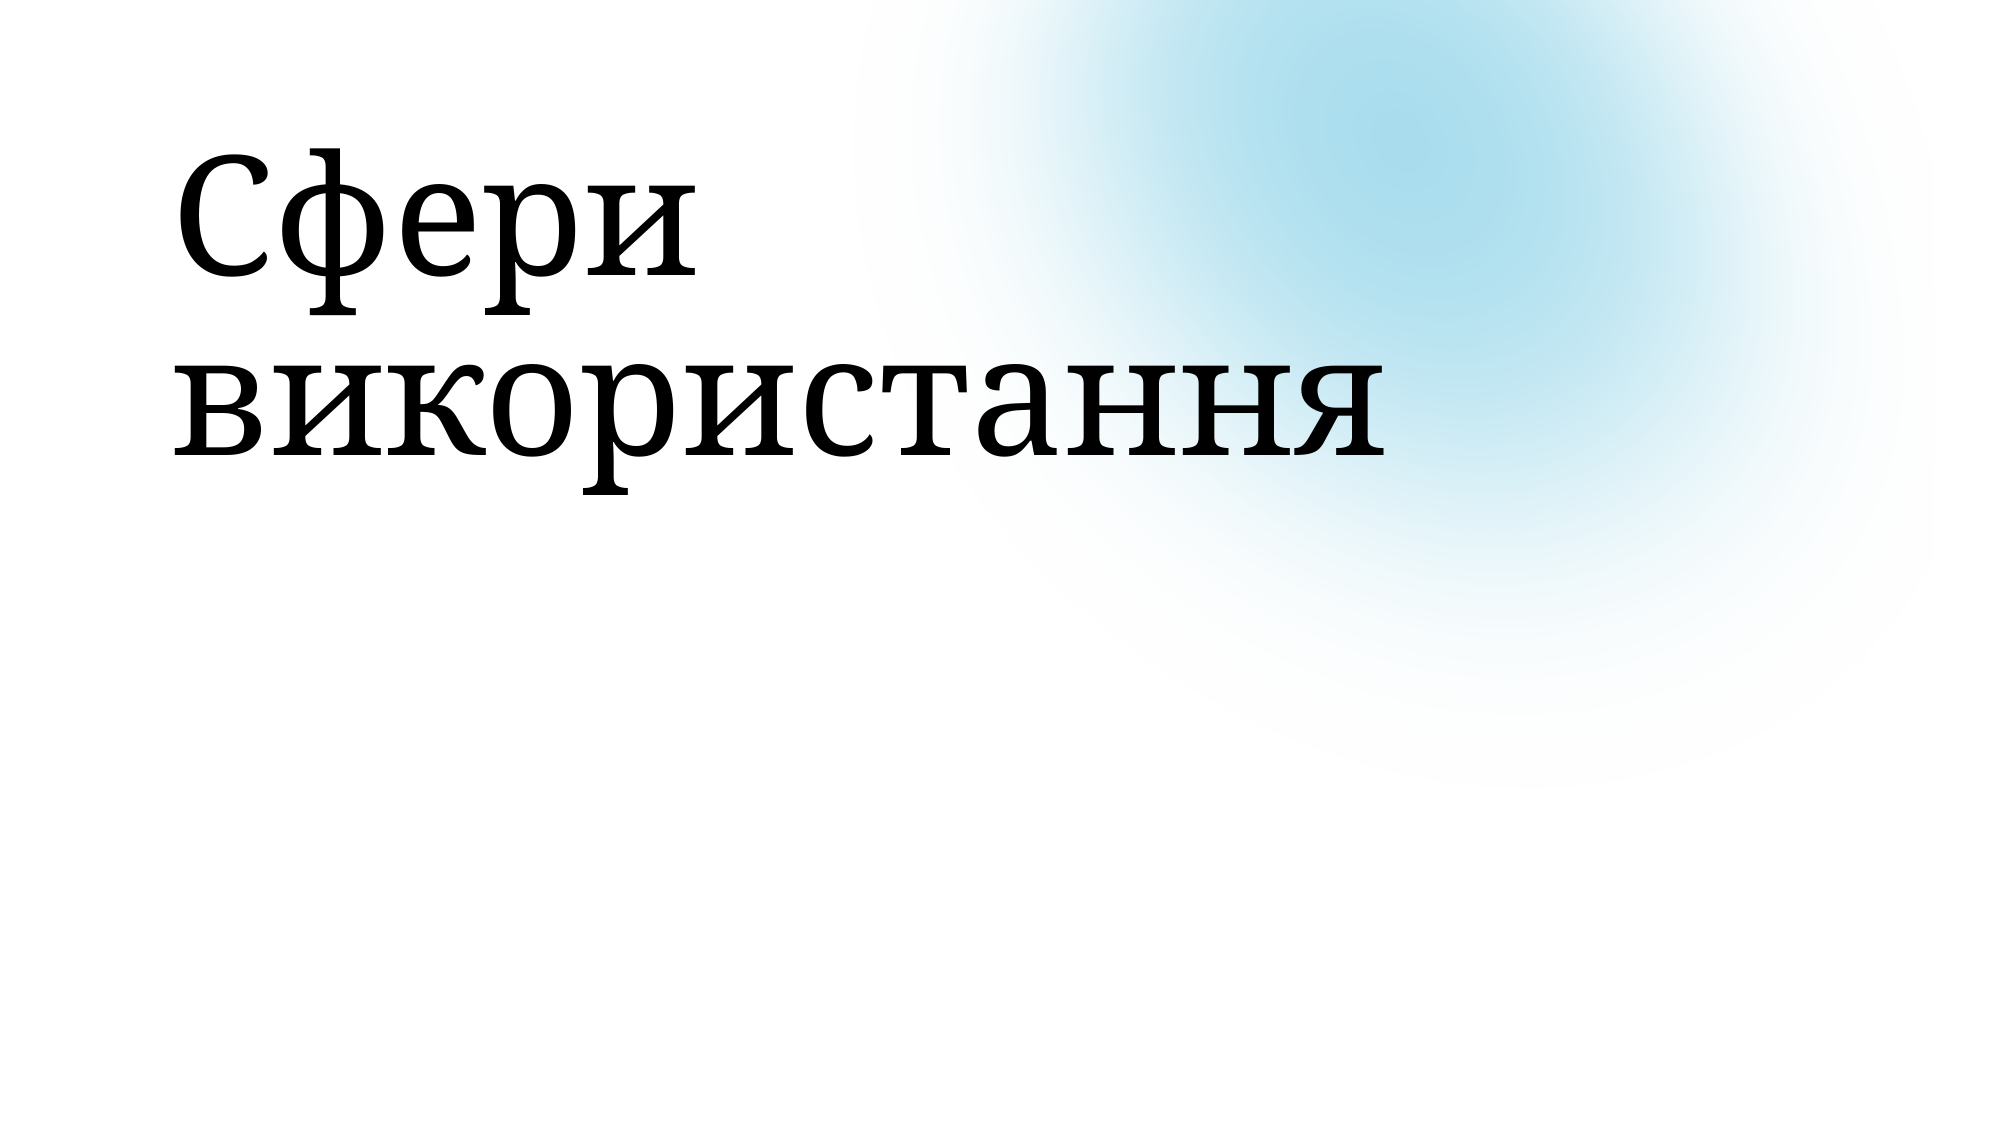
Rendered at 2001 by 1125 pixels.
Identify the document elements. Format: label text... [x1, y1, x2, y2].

title Сфери використання [156, 116, 1844, 624]
picture [393, 0, 2000, 1125]
